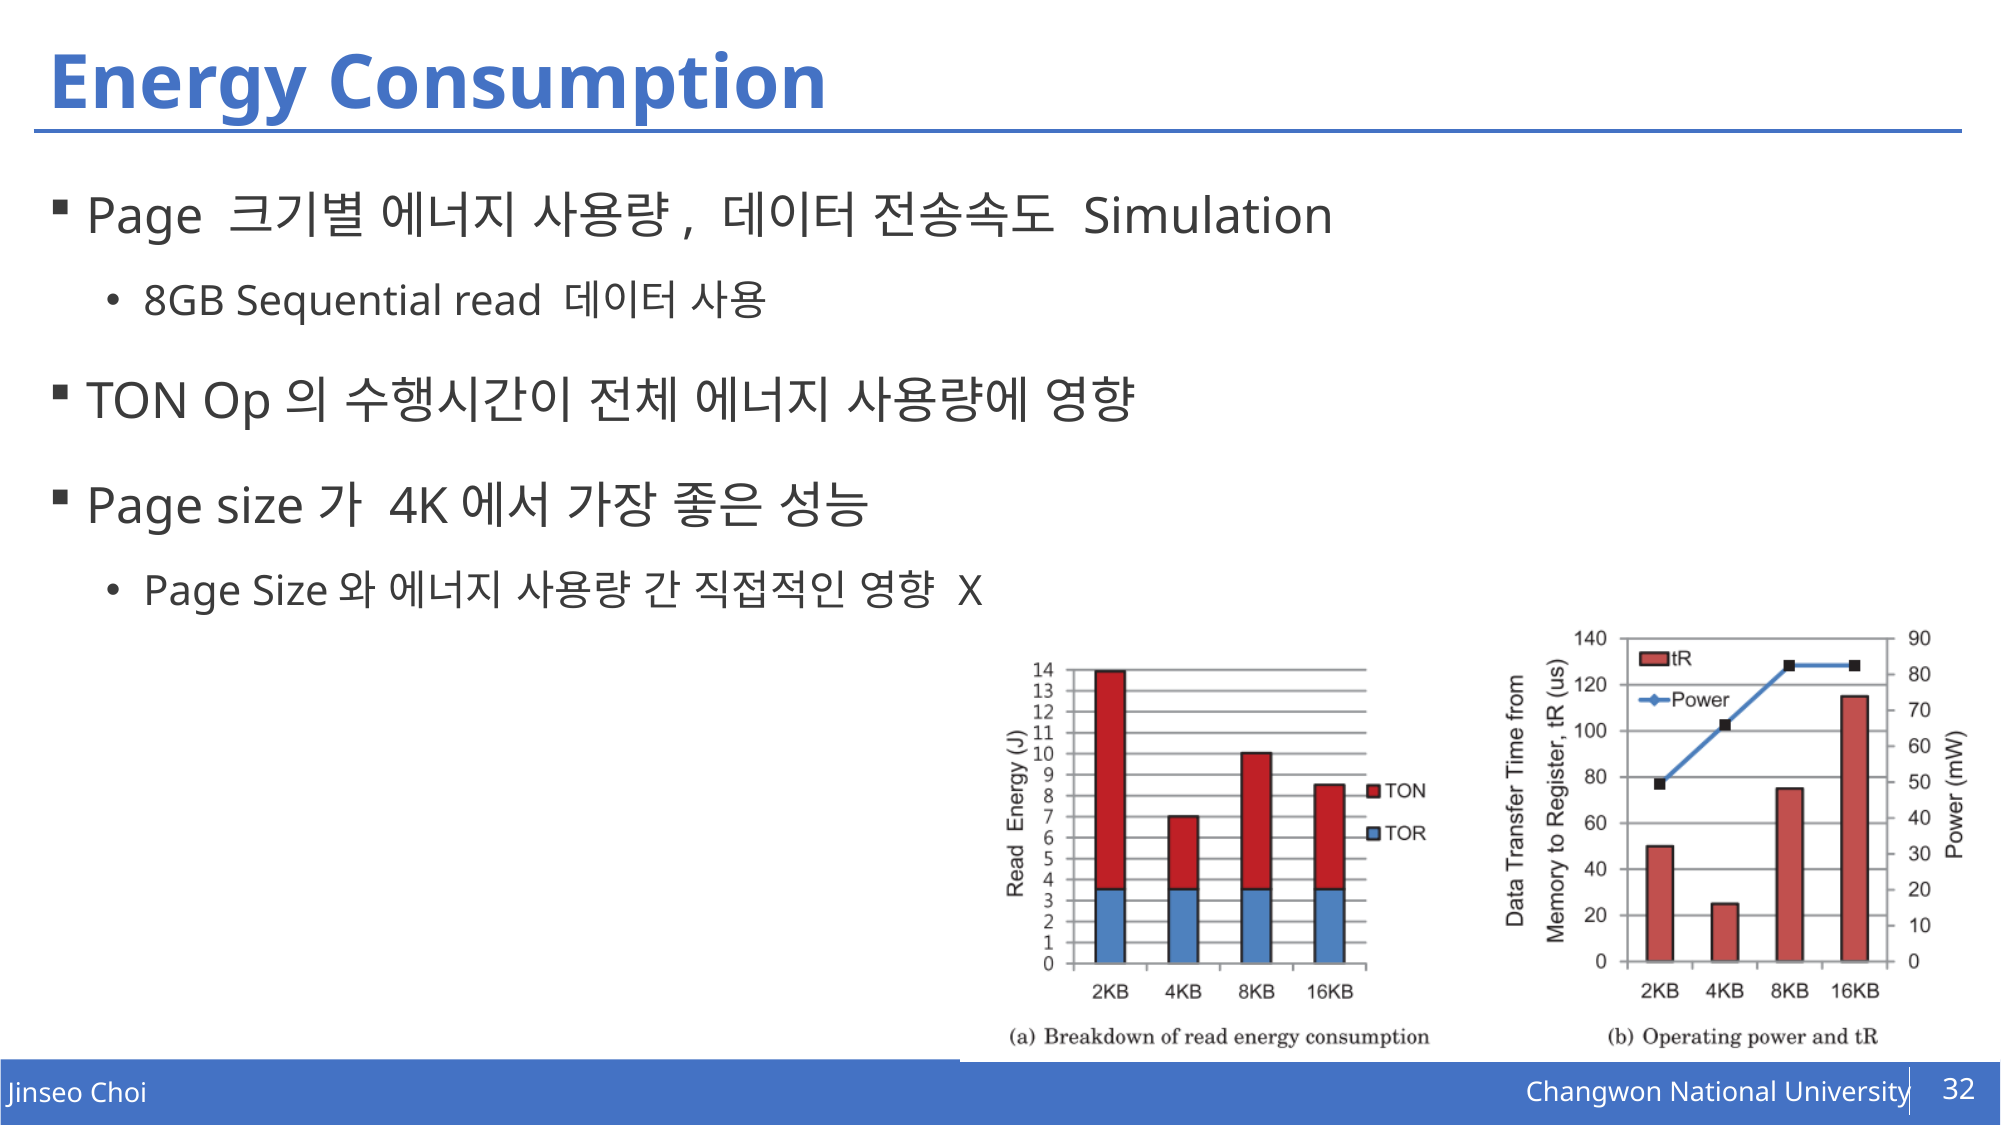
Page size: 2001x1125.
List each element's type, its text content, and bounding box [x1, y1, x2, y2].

title Energy Consumption [33, 27, 1963, 143]
picture [960, 616, 2000, 1062]
list Page 크기별 에너지 사용량, 데이터 전송속도 Simulation 8GB Sequential read 데이터 사용 TON Op의 수행시간이 전체 에너지 사용량에 영향 Page size가 4K에서 가장 좋은 성능 Page Size와 에너지 사용량 간 직접적인 영향 X [33, 152, 1963, 997]
slide_number 32 [1922, 1062, 1996, 1121]
